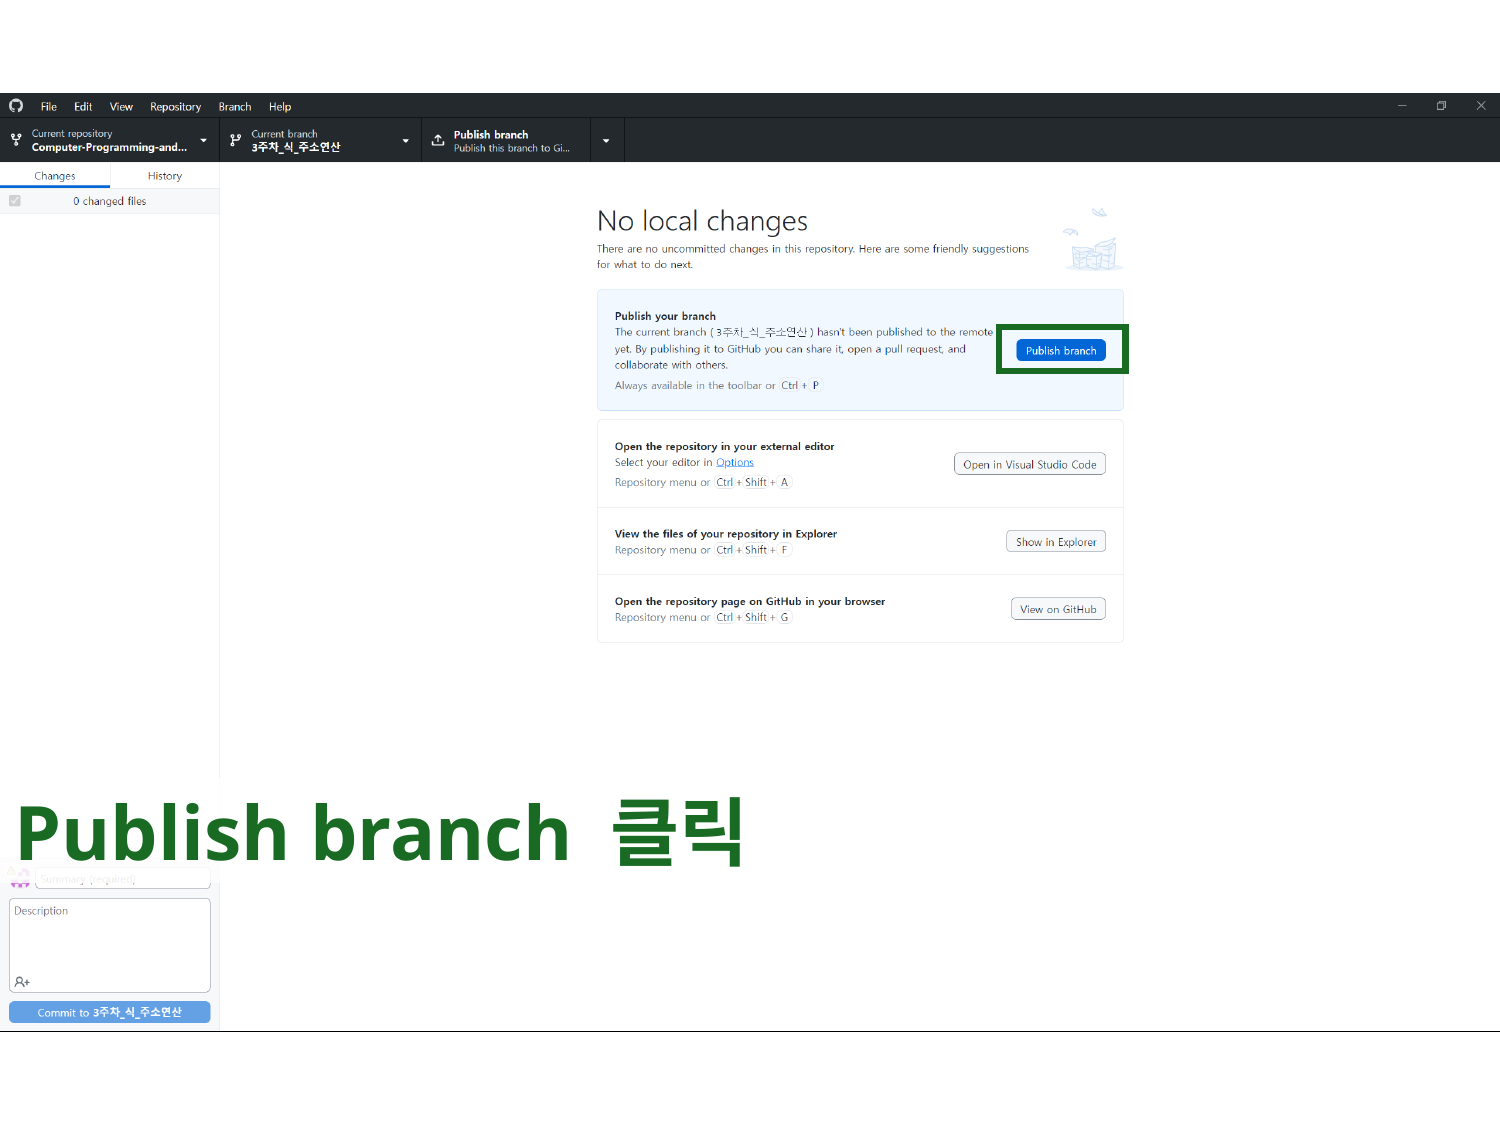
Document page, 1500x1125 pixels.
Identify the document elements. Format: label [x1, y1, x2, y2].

picture [0, 93, 1500, 1032]
